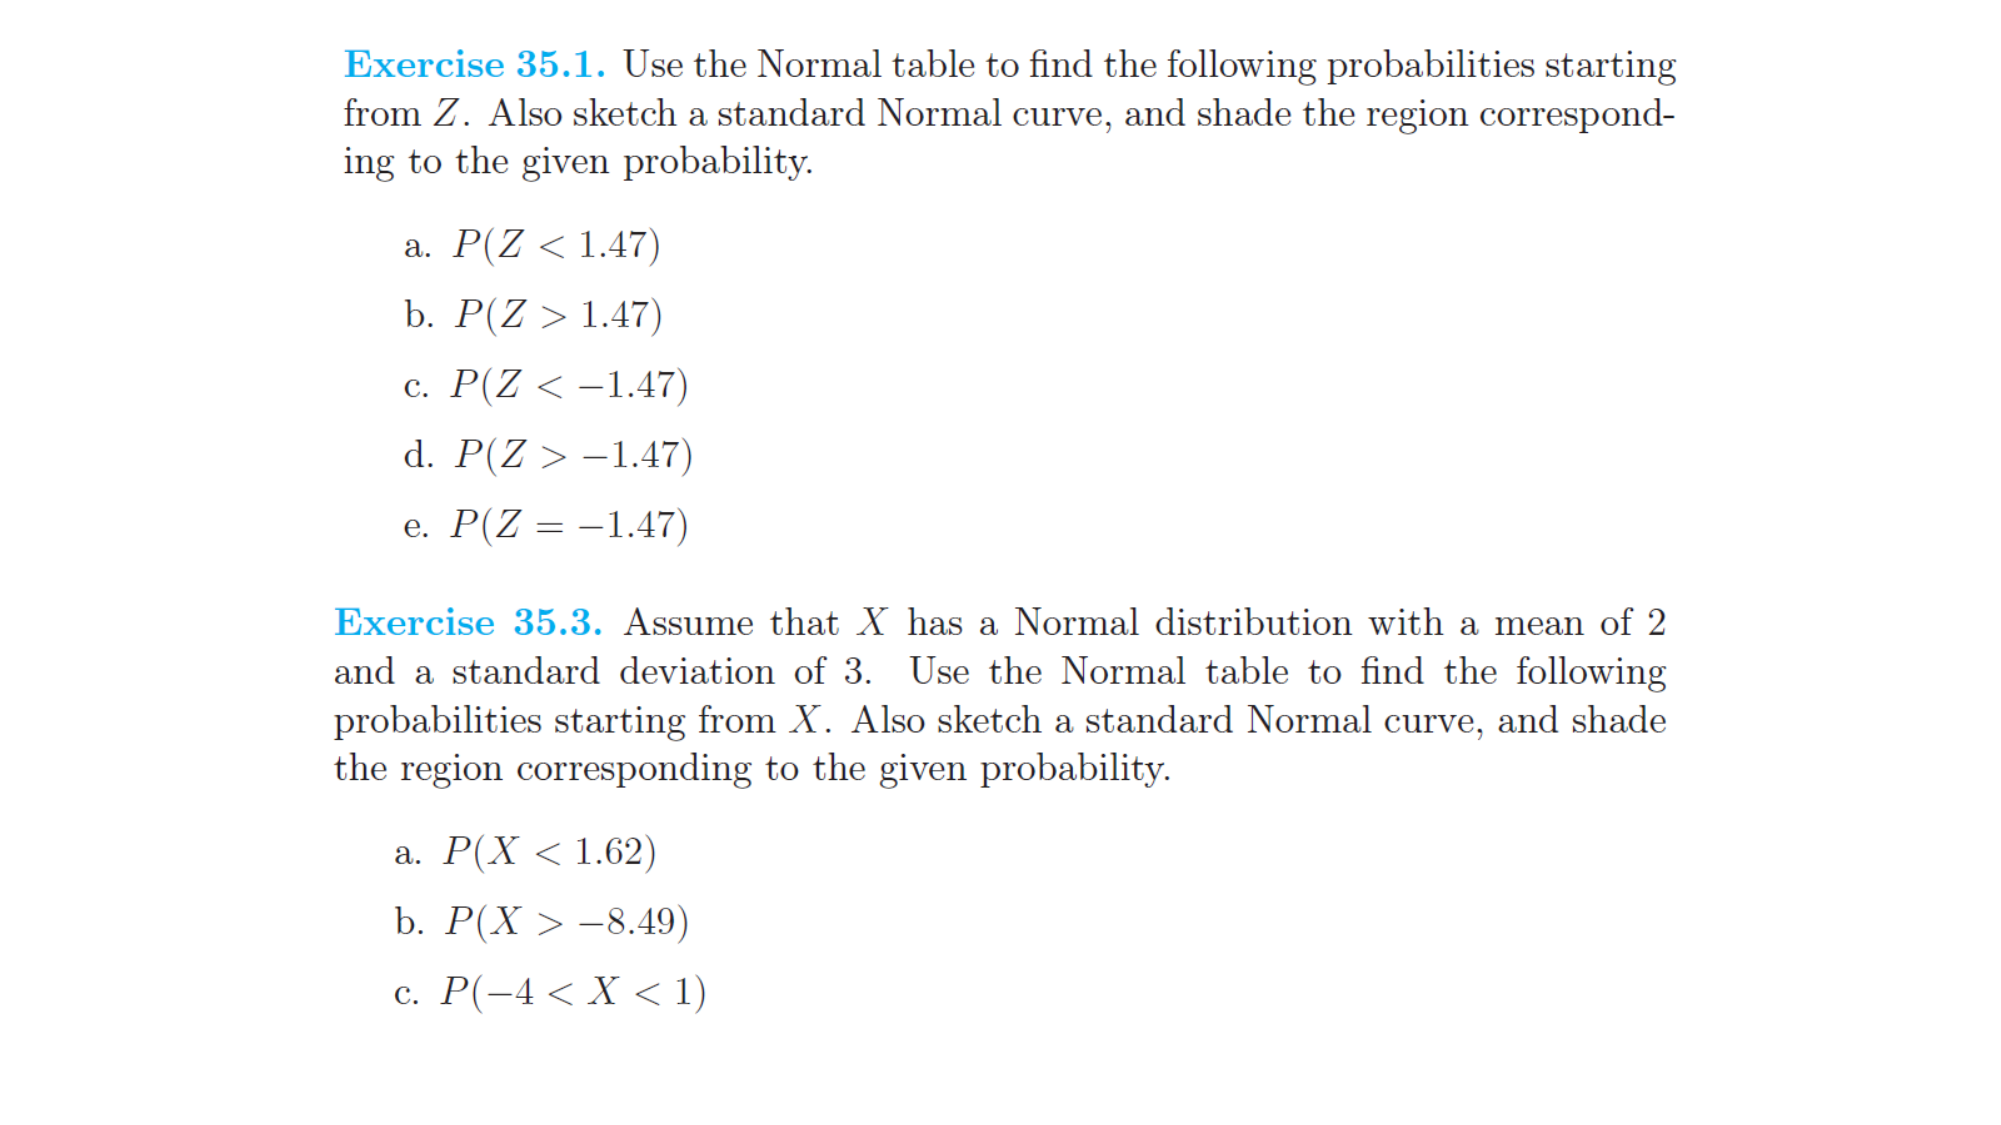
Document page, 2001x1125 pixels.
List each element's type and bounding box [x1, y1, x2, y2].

picture [314, 590, 1697, 1028]
picture [325, 27, 1697, 561]
